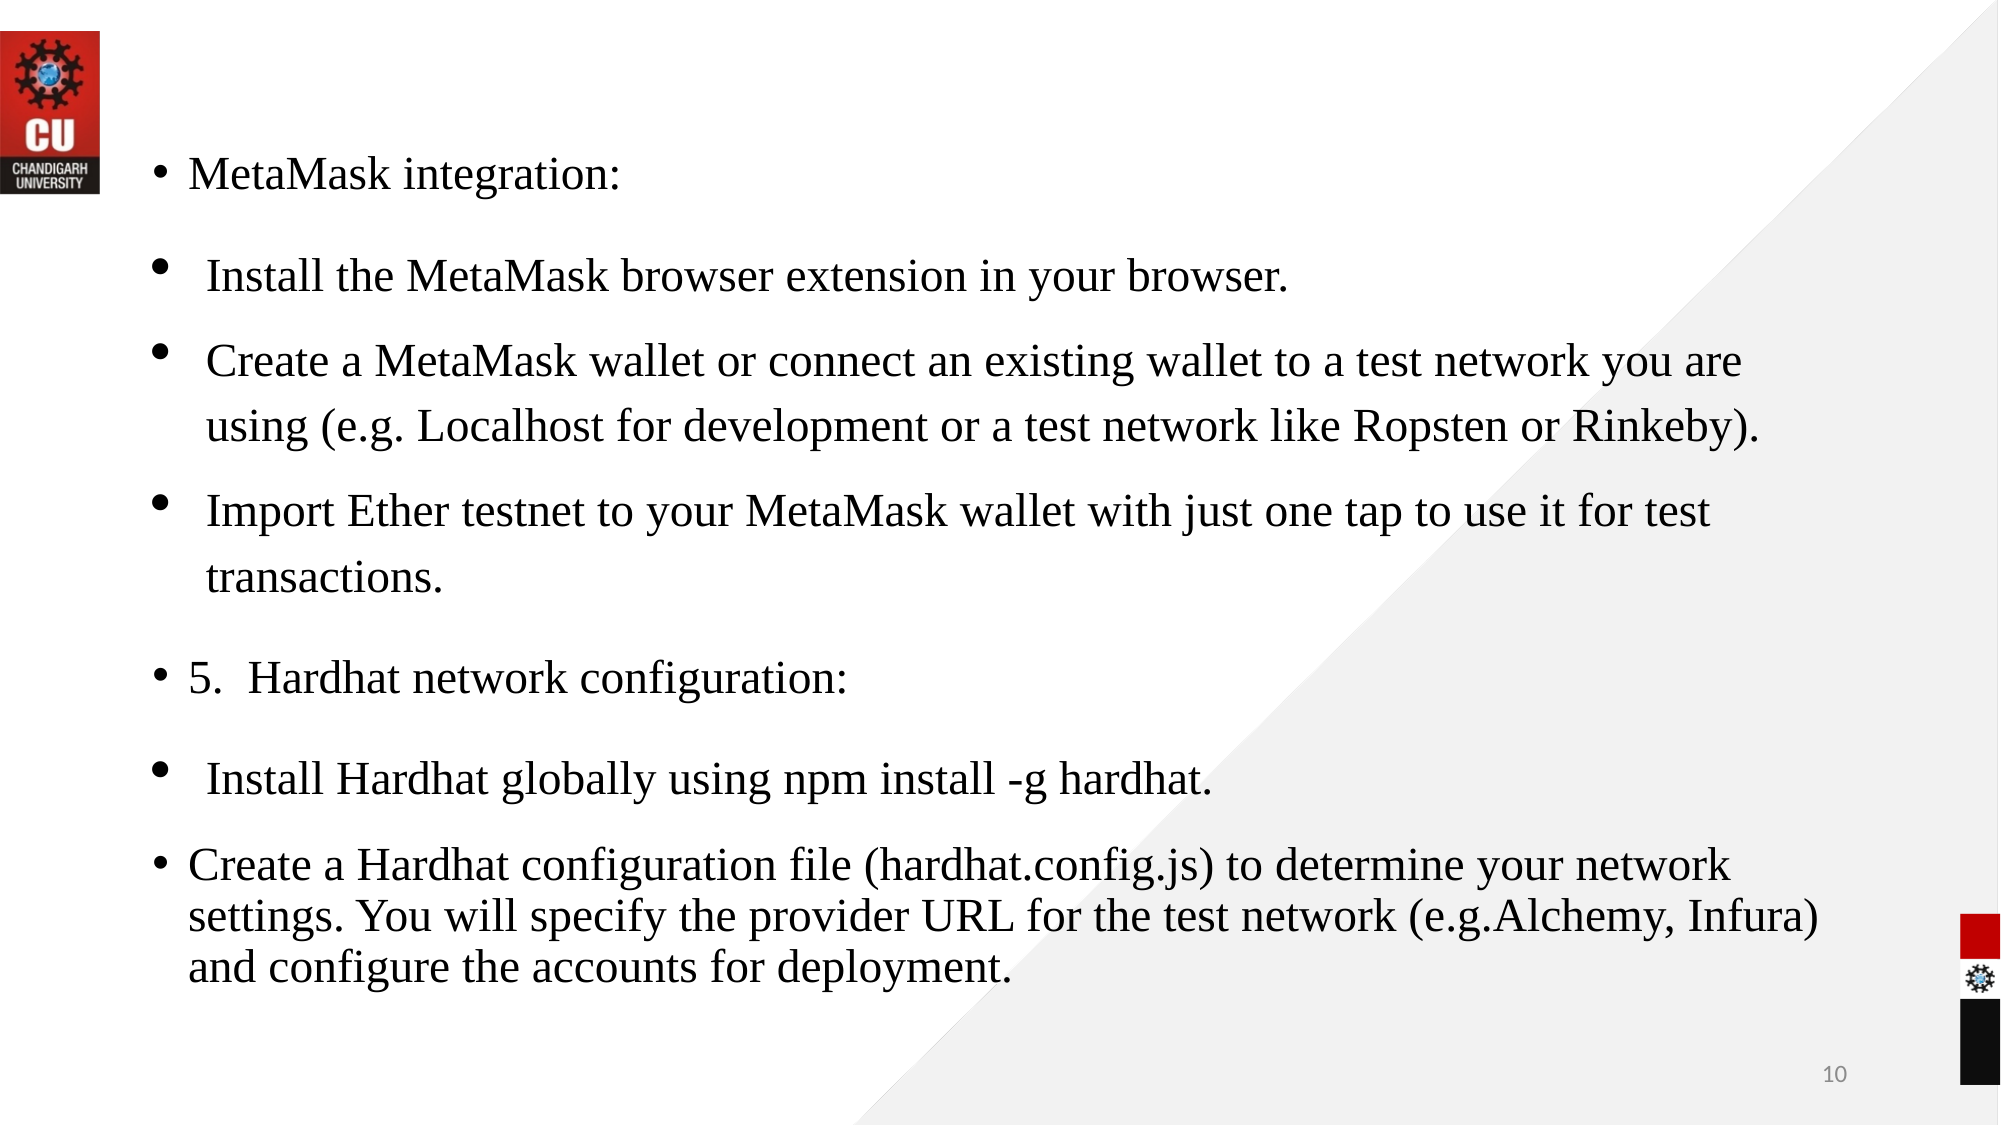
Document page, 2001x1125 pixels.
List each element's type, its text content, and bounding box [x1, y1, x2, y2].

slide_number 10 [1412, 1042, 1863, 1103]
picture [0, 0, 2001, 1125]
list MetaMask integration: Install the MetaMask browser extension in your browser. Create a MetaMask wallet or connect an existing wallet to a test network you are using (e.g. Localhost for development or a test network like Ropsten or Rinkeby). Import Ether testnet to your MetaMask wallet with just one tap to use it for test transactions. 5. Hardhat network configuration: Install Hardhat globally using npm install -g hardhat. Create a Hardhat configuration file (hardhat.config.js) to determine your network settings. You will specify the provider URL for the test network (e.g.Alchemy, Infura) and configure the accounts for deployment. [137, 126, 1863, 1014]
